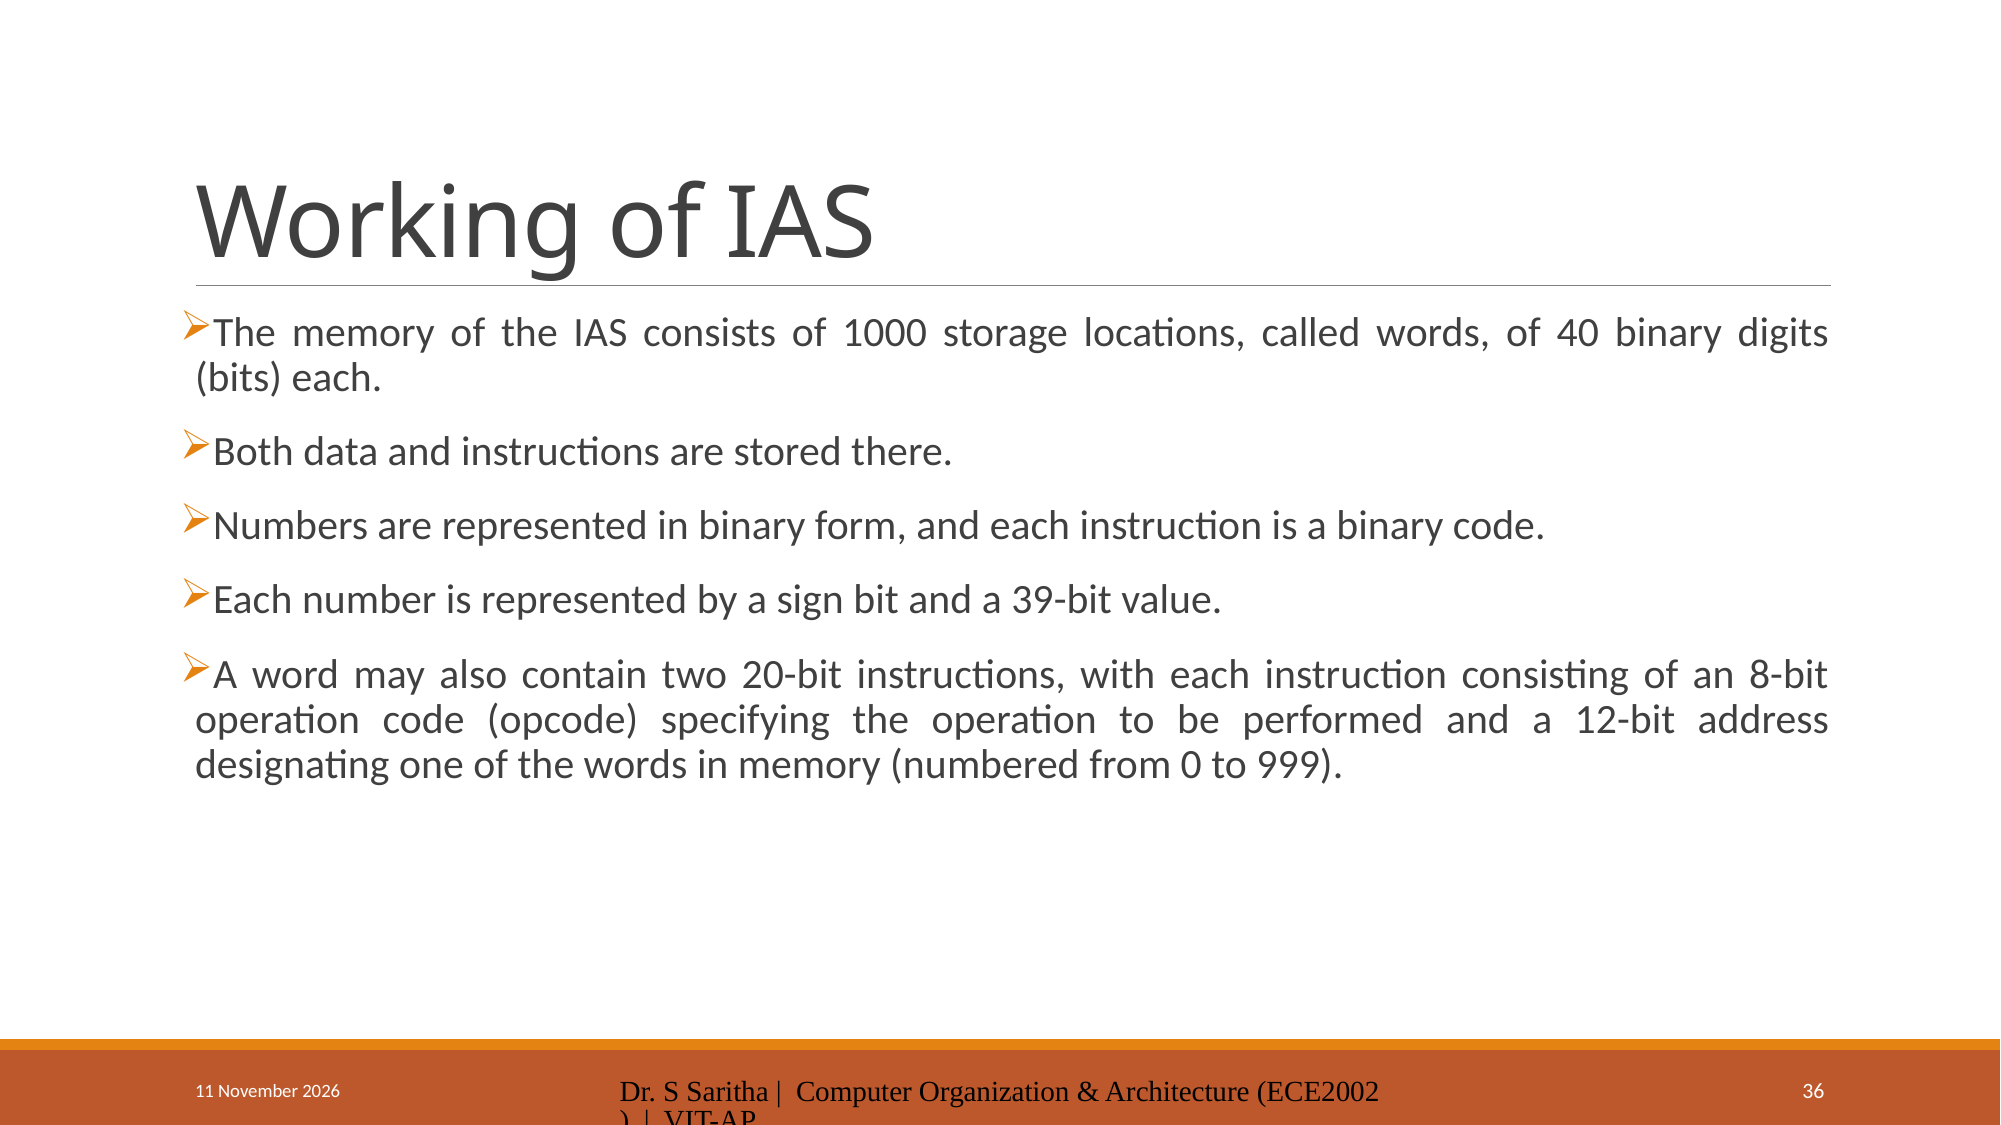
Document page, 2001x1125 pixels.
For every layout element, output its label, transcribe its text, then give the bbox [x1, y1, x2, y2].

slide_number 36 [1624, 1059, 1840, 1120]
title Working of IAS [180, 47, 1830, 285]
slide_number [180, 1059, 586, 1120]
footer Dr. S Saritha | Computer Organization & Architecture (ECE2002) | VIT-AP [604, 1059, 1396, 1120]
list The memory of the IAS consists of 1000 storage locations, called words, of 40 binary digits (bits) each. Both data and instructions are stored there. Numbers are represented in binary form, and each instruction is a binary code. Each number is represented by a sign bit and a 39-bit value. A word may also contain two 20-bit instructions, with each instruction consisting of an 8-bit operation code (opcode) specifying the operation to be performed and a 12-bit address designating one of the words in memory (numbered from 0 to 999). [180, 302, 1830, 963]
